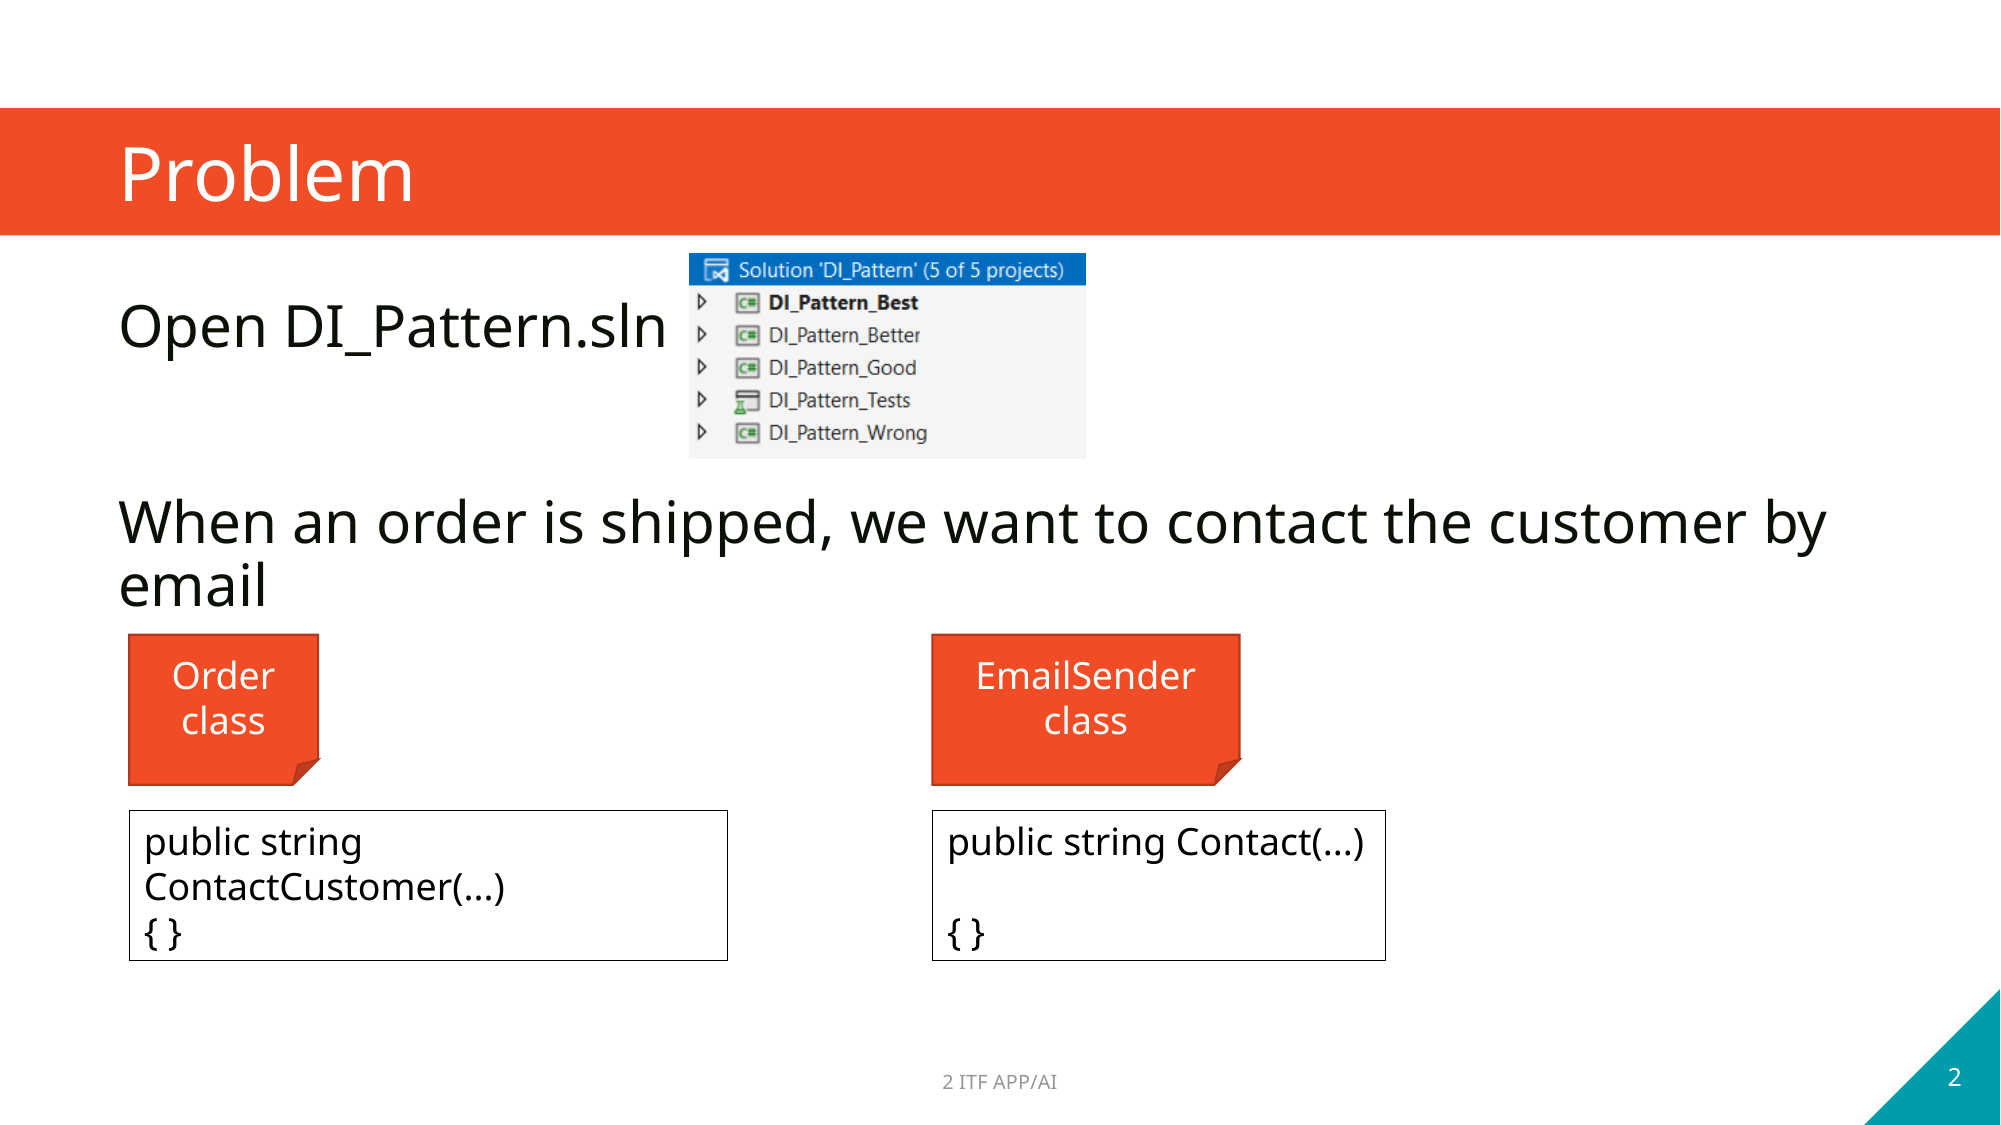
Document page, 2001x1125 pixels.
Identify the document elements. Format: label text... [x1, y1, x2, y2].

text_box public string ContactCustomer(...) { } [129, 810, 728, 961]
footer 2 ITF APP/AI [704, 1062, 1296, 1101]
list Open DI_Pattern.sln When an order is shipped, we want to contact the customer by email [0, 237, 2000, 1040]
text_box EmailSender class [931, 633, 1243, 786]
picture [689, 253, 1086, 459]
text_box public string Contact(...) { } [932, 810, 1386, 961]
slide_number 2 [1862, 987, 2000, 1125]
title Problem [0, 108, 2000, 236]
text_box Order class [128, 633, 322, 786]
